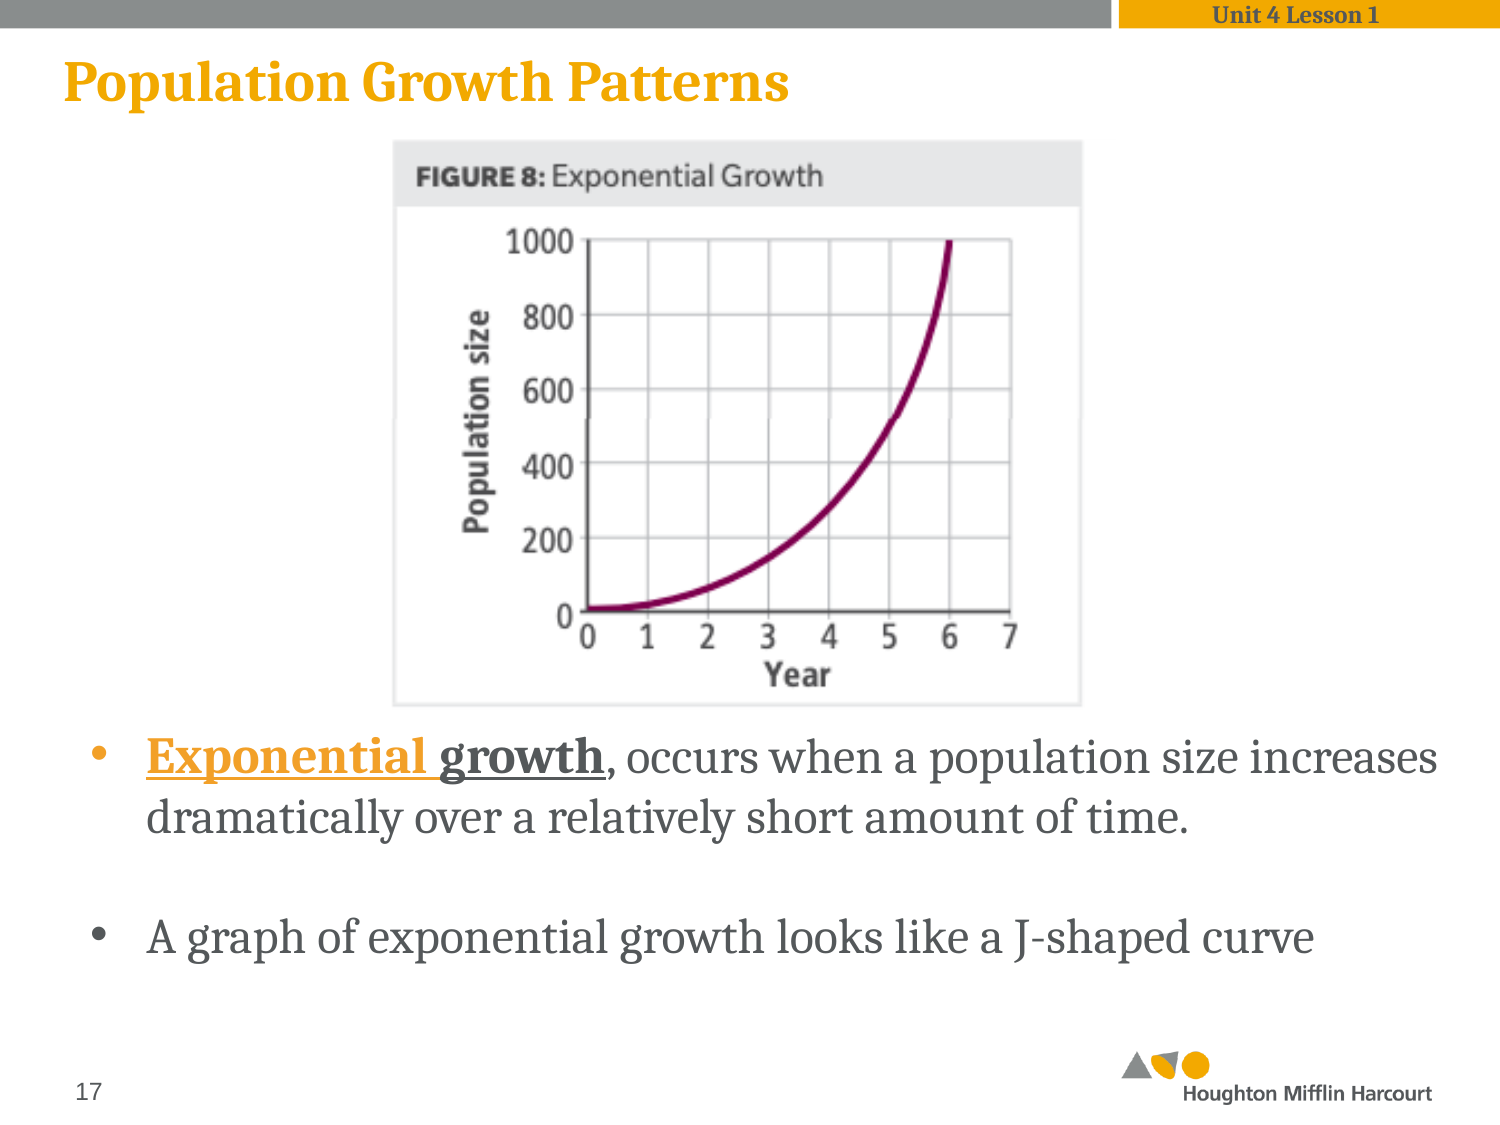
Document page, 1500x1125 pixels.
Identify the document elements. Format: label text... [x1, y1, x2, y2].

picture [391, 138, 1116, 714]
picture [1119, 1049, 1434, 1107]
text_box Exponential growth, occurs when a population size increases dramatically over a relatively short amount of time. A graph of exponential growth looks like a J-shaped curve [75, 713, 1456, 1035]
text_box Population Growth Patterns [51, 35, 1456, 139]
slide_number ‹#› [75, 1045, 187, 1106]
text_box Unit 4 Lesson 1 [1197, 0, 1404, 36]
